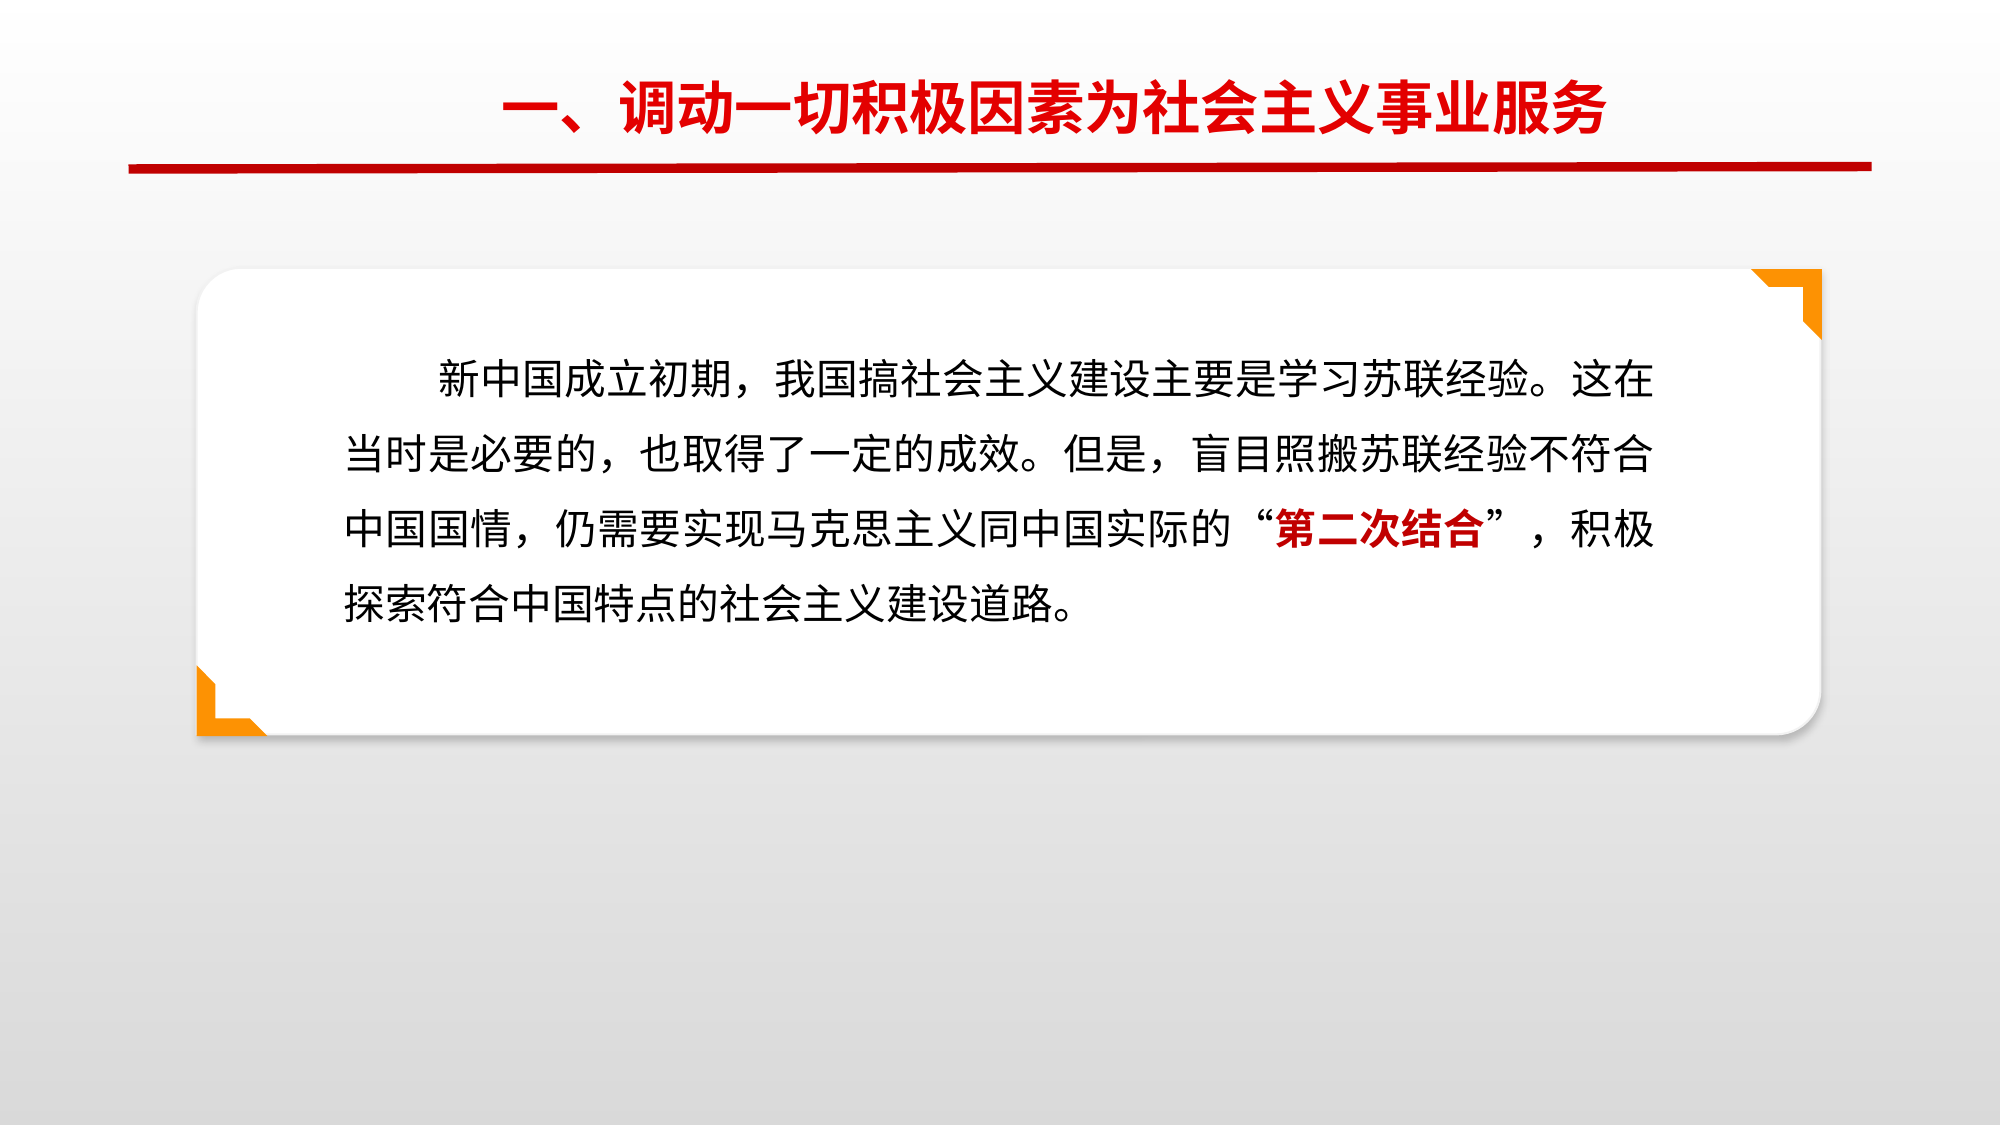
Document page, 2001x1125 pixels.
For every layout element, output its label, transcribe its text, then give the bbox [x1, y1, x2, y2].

text_box 新中国成立初期，我国搞社会主义建设主要是学习苏联经验。这在当时是必要的，也取得了一定的成效。但是，盲目照搬苏联经验不符合中国国情，仍需要实现马克思主义同中国实际的“第二次结合”，积极探索符合中国特点的社会主义建设道路。 [328, 320, 1670, 636]
text_box 一、调动一切积极因素为社会主义事业服务 [451, 29, 1659, 149]
text_box [1748, 268, 1823, 343]
text_box [195, 266, 1822, 736]
text_box [195, 662, 270, 738]
